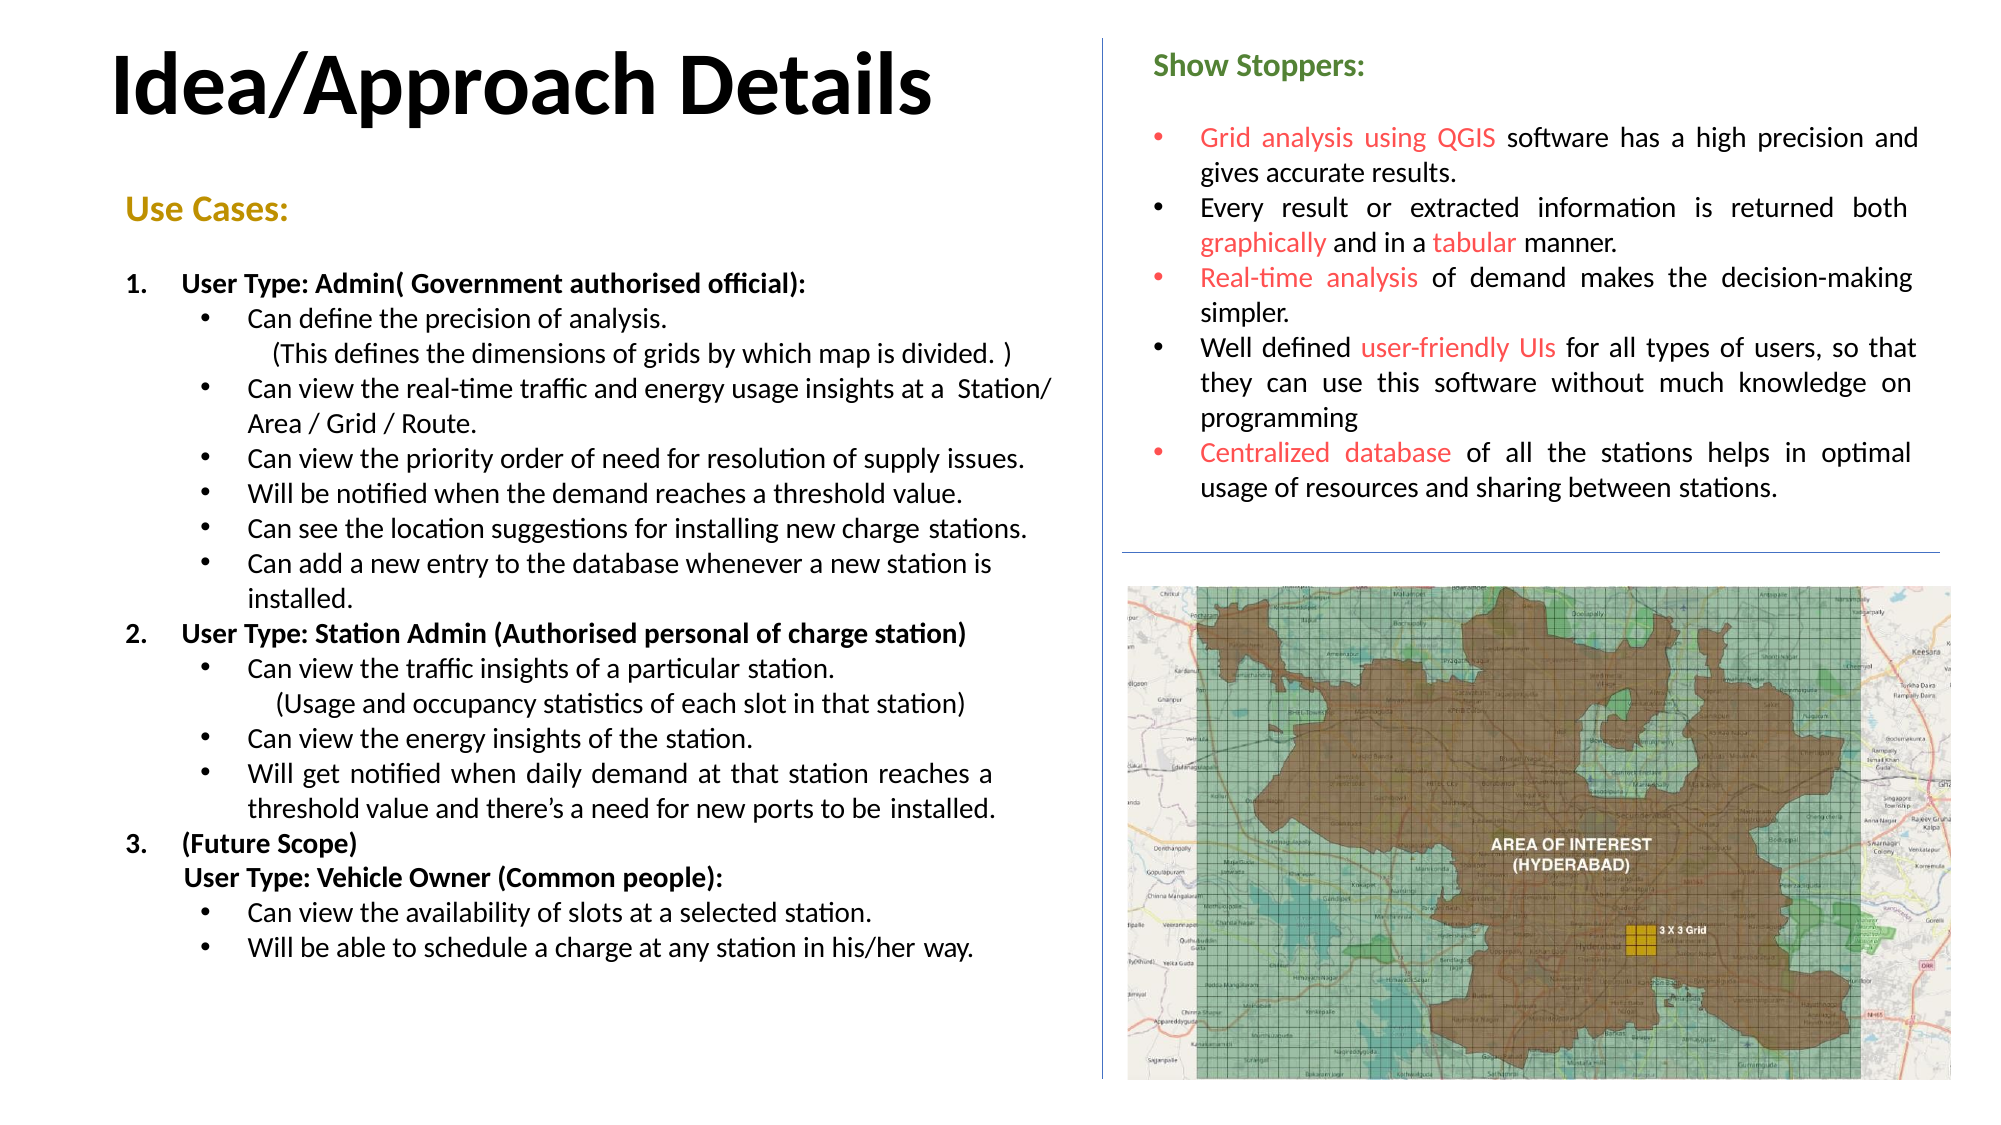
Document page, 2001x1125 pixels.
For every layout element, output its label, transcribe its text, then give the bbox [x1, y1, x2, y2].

text_box [1127, 586, 1951, 1080]
text_box Use Cases: User Type: Admin( Government authorised official): Can define the precision of analysis. (This defines the dimensions of grids by which map is divided. ) Can view the real-time traffic and energy usage insights at a Station/ Area / Grid / Route. Can view the priority order of need for resolution of supply issues. Will be notified when the demand reaches a threshold value. Can see the location suggestions for installing new charge stations. Can add a new entry to the database whenever a new station is installed. User Type: Station Admin (Authorised personal of charge station) Can view the traffic insights of a particular station. (Usage and occupancy statistics of each slot in that station) Can view the energy insights of the station. Will get notified when daily demand at that station reaches a threshold value and there’s a need for new ports to be installed. (Future Scope) User Type: Vehicle Owner (Common people): Can view the availability of slots at a selected station. Will be able to schedule a charge at any station in his/her way. [123, 182, 1069, 964]
text_box Grid analysis using QGIS software has a high precision and gives accurate results. Every result or extracted information is returned both graphically and in a tabular manner. Real-time analysis of demand makes the decision-making simpler. Well defined user-friendly UIs for all types of users, so that they can use this software without much knowledge on programming Centralized database of all the stations helps in optimal usage of resources and sharing between stations. [1151, 116, 1927, 504]
text_box Show Stoppers: [1151, 41, 1371, 84]
title Idea/Approach Details [108, 23, 945, 213]
